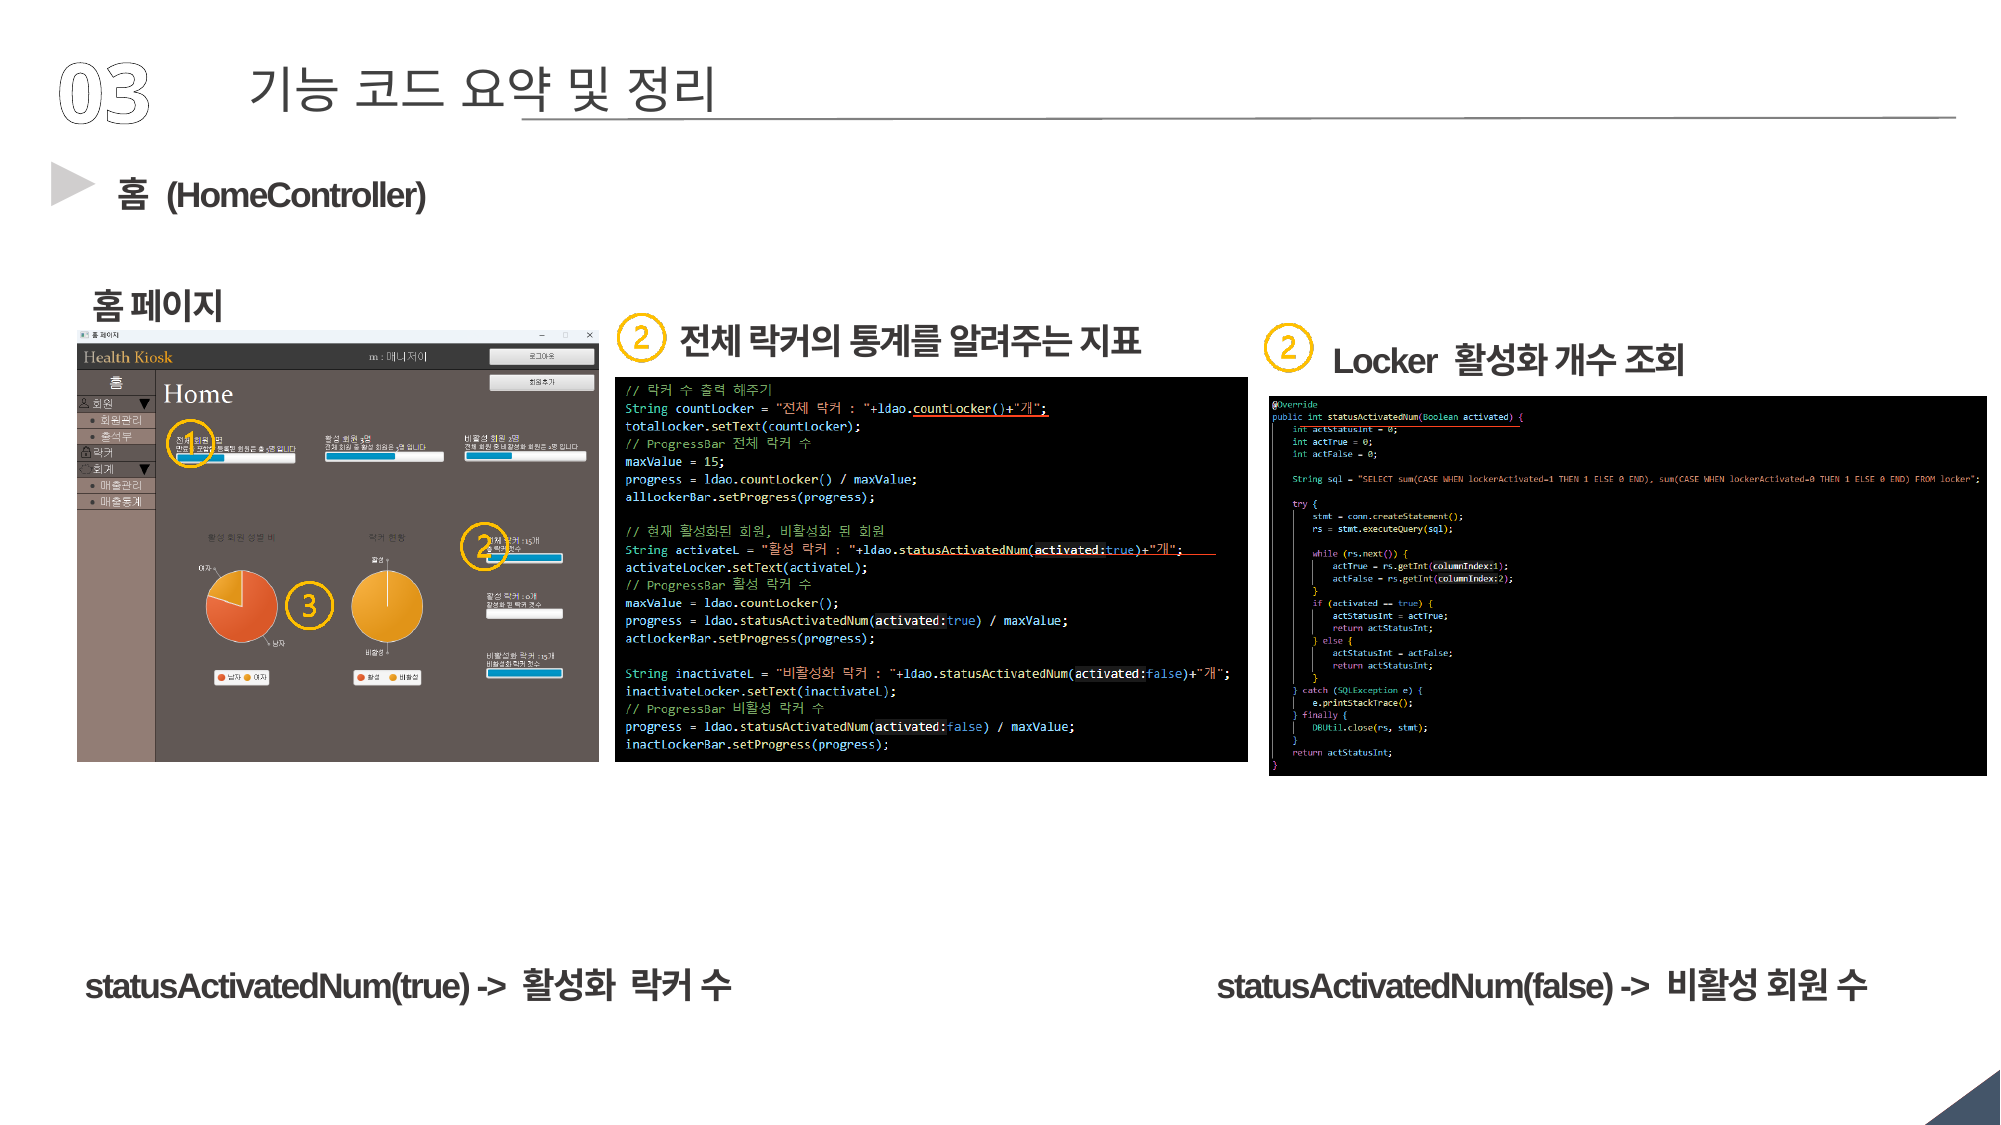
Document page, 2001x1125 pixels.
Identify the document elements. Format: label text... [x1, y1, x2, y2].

picture [1269, 396, 1988, 776]
picture [611, 307, 671, 368]
text_box Locker 활성화 개수 조회 [1317, 309, 1901, 388]
picture [1258, 317, 1318, 377]
text_box statusActivatedNum(true) -> 활성화 락커 수 statusActivatedNum(false) -> 비활성 회원 수 [69, 934, 1931, 1014]
text_box 03 [41, 32, 233, 143]
text_box 홈 (HomeController) [102, 143, 455, 222]
text_box 기능 코드 요약 및 정리 [233, 51, 734, 127]
picture [77, 330, 599, 762]
text_box ▶ [36, 134, 119, 219]
text_box 전체 락커의 통계를 알려주는 지표 [664, 290, 1226, 370]
text_box 홈 페이지 [77, 255, 303, 330]
picture [615, 377, 1248, 762]
